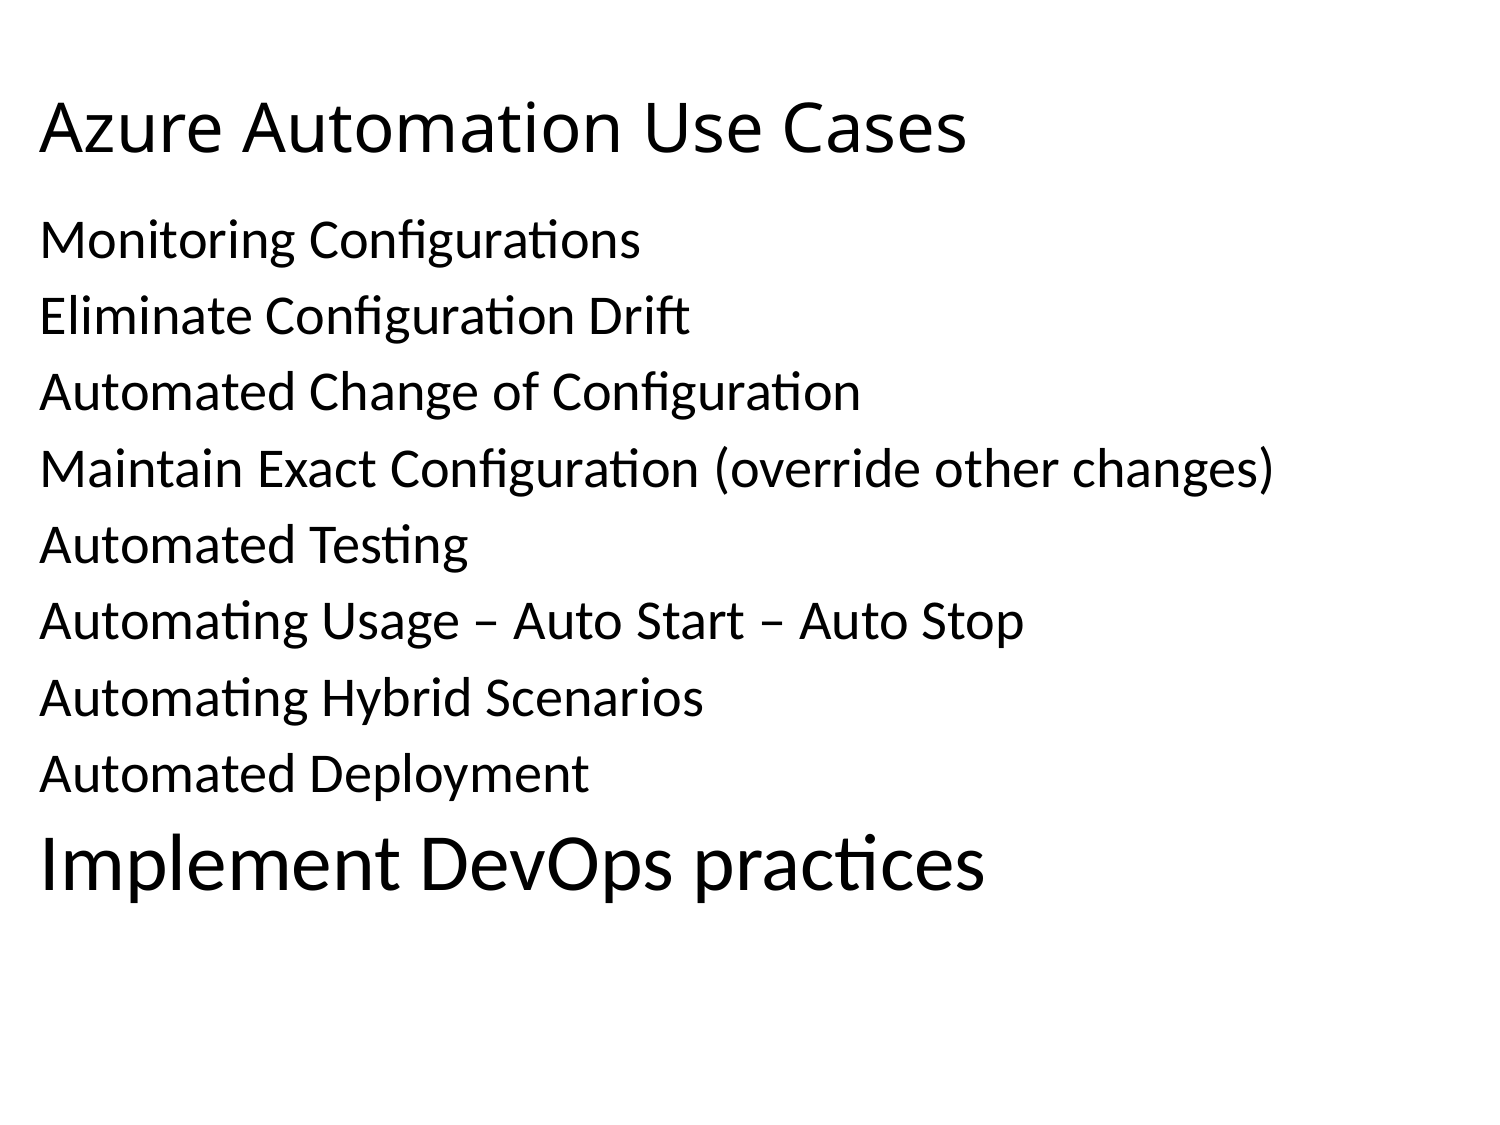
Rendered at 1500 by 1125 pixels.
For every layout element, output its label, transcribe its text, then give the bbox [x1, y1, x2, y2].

title Azure Automation Use Cases [24, 57, 1474, 202]
list Monitoring Configurations Eliminate Configuration Drift Automated Change of Configuration Maintain Exact Configuration (override other changes) Automated Testing Automating Usage – Auto Start – Auto Stop Automating Hybrid Scenarios Automated Deployment Implement DevOps practices [24, 202, 1474, 1012]
